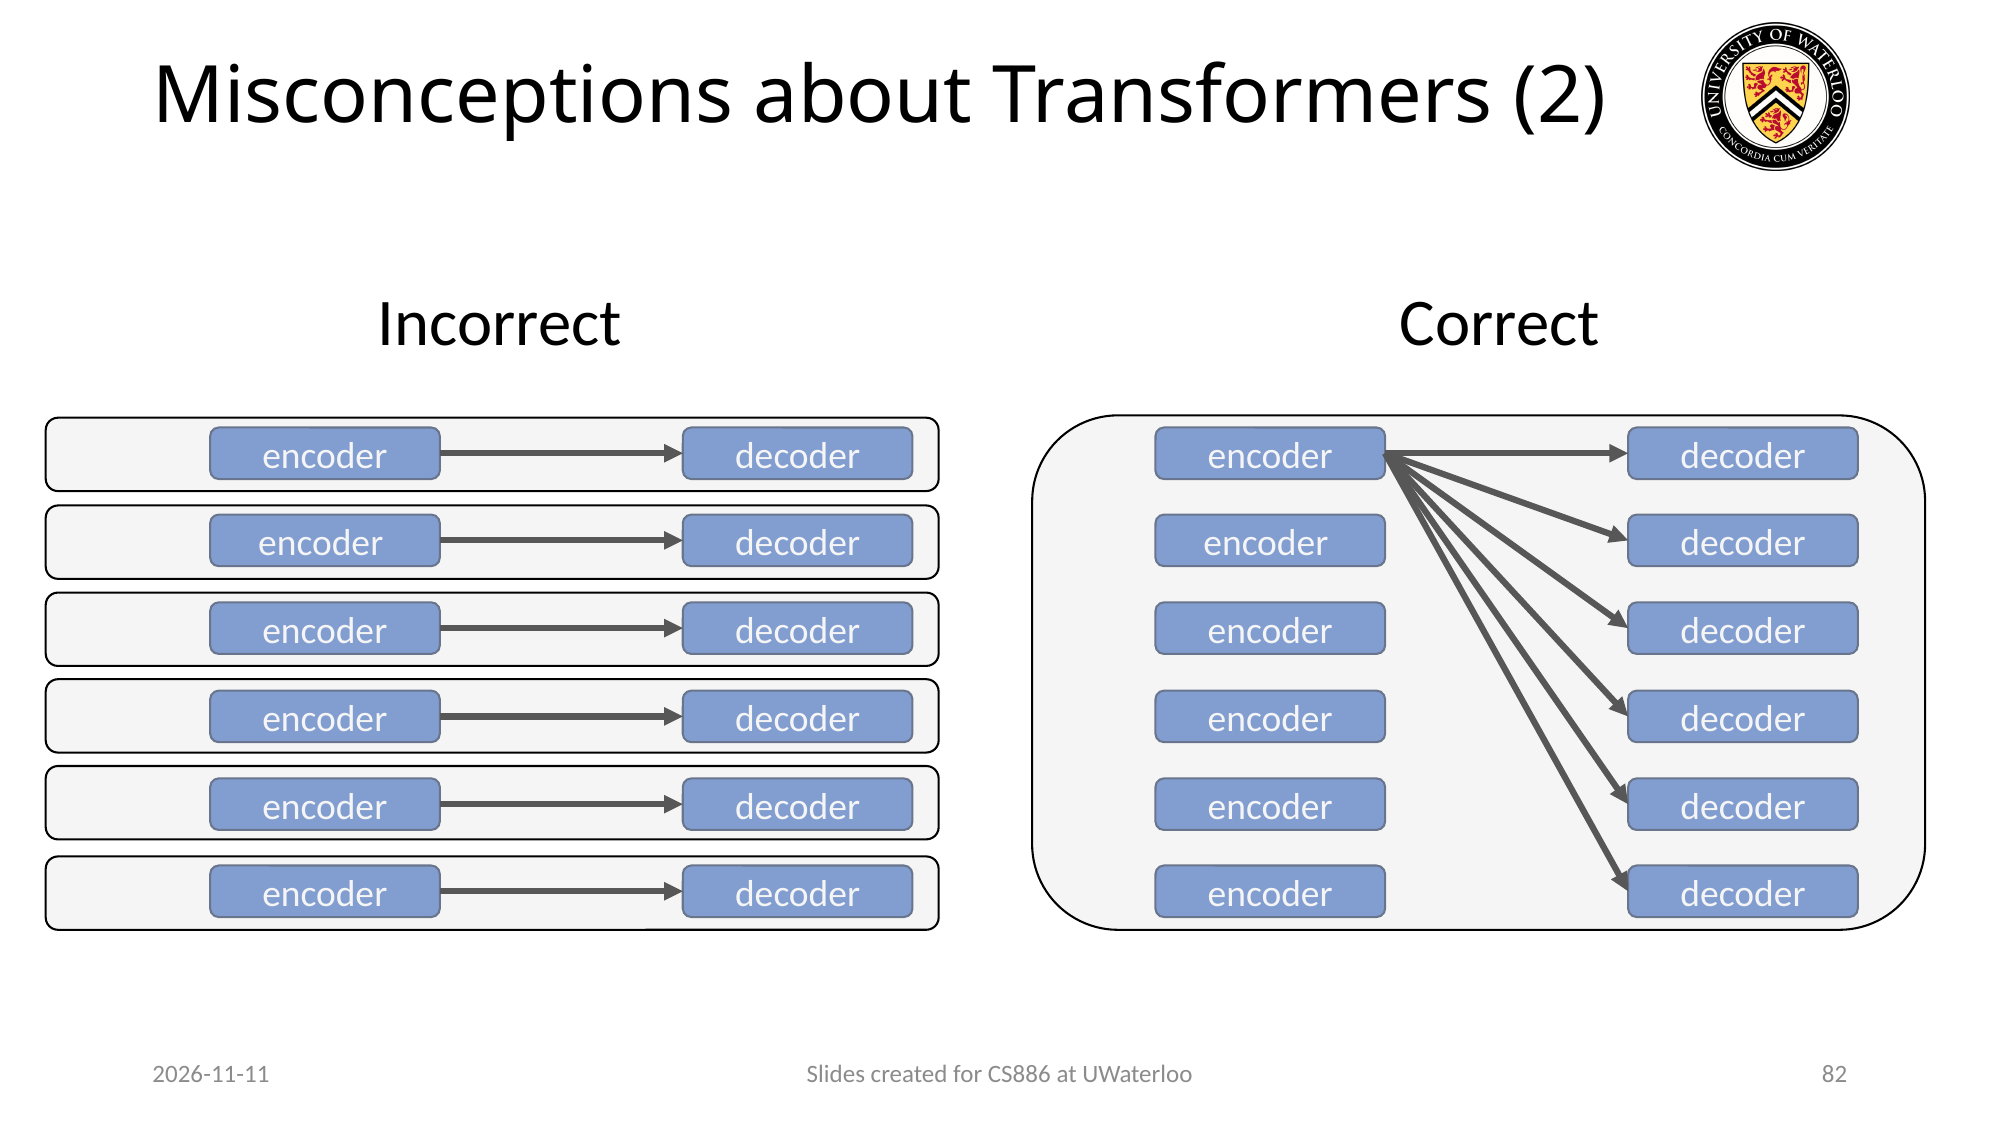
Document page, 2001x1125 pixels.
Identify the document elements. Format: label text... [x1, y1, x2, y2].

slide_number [137, 1042, 588, 1103]
slide_number 82 [1412, 1042, 1863, 1103]
text_box Correct [999, 280, 2000, 416]
text_box Incorrect [0, 280, 999, 416]
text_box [1385, 453, 1629, 892]
footer Slides created for CS886 at UWaterloo [662, 1042, 1338, 1103]
title Misconceptions about Transformers (2) [137, 22, 1863, 171]
